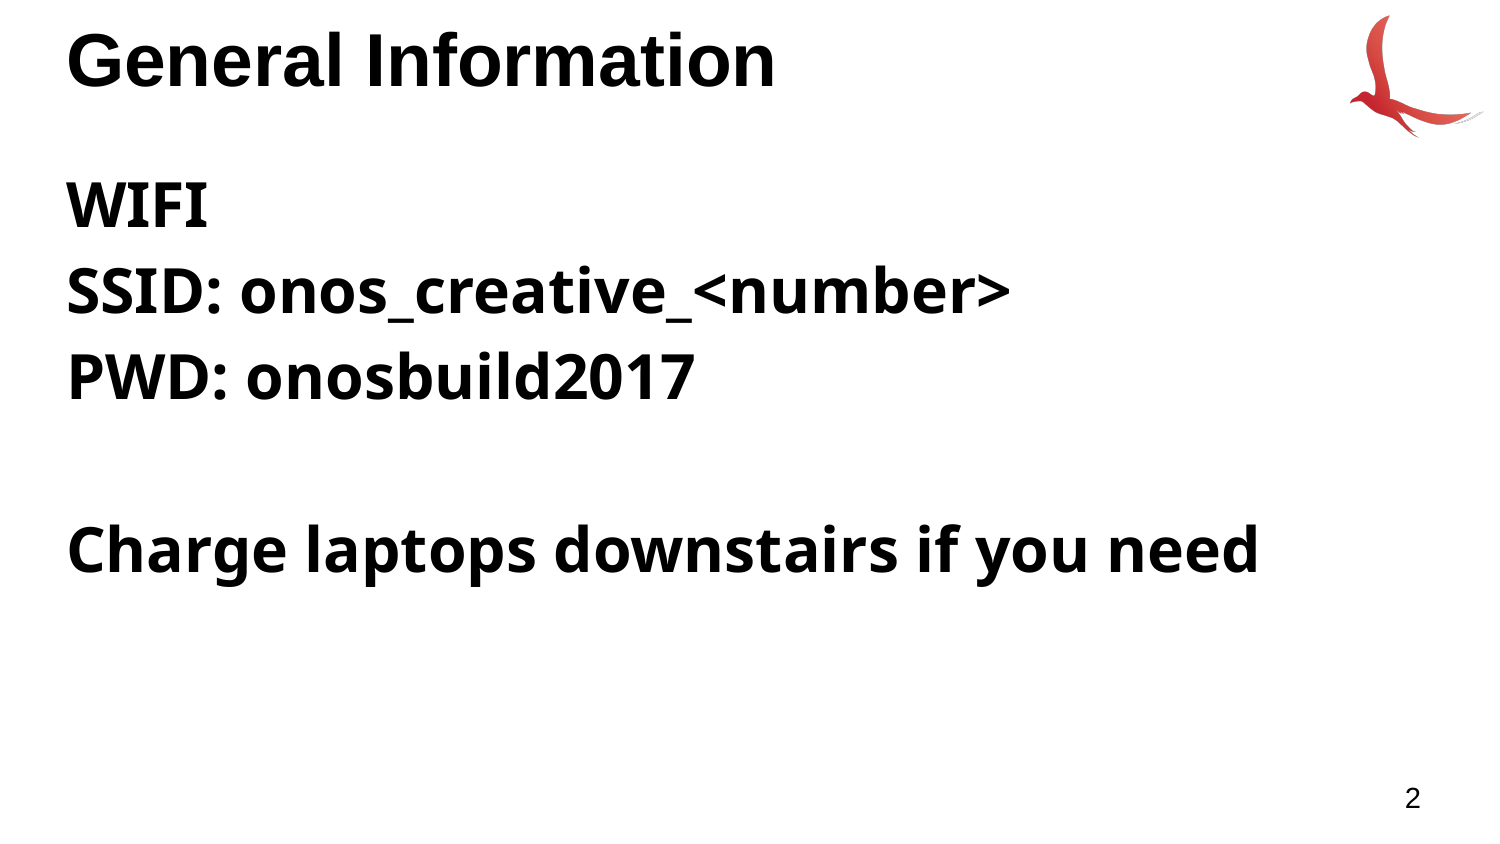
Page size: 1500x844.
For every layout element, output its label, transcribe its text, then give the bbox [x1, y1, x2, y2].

slide_number 2 [1389, 764, 1480, 830]
title General Information [51, 23, 1449, 117]
list WIFI SSID: onos_creative_<number> PWD: onosbuild2017 Charge laptops downstairs if you need [51, 139, 1449, 789]
picture [1341, 10, 1485, 155]
